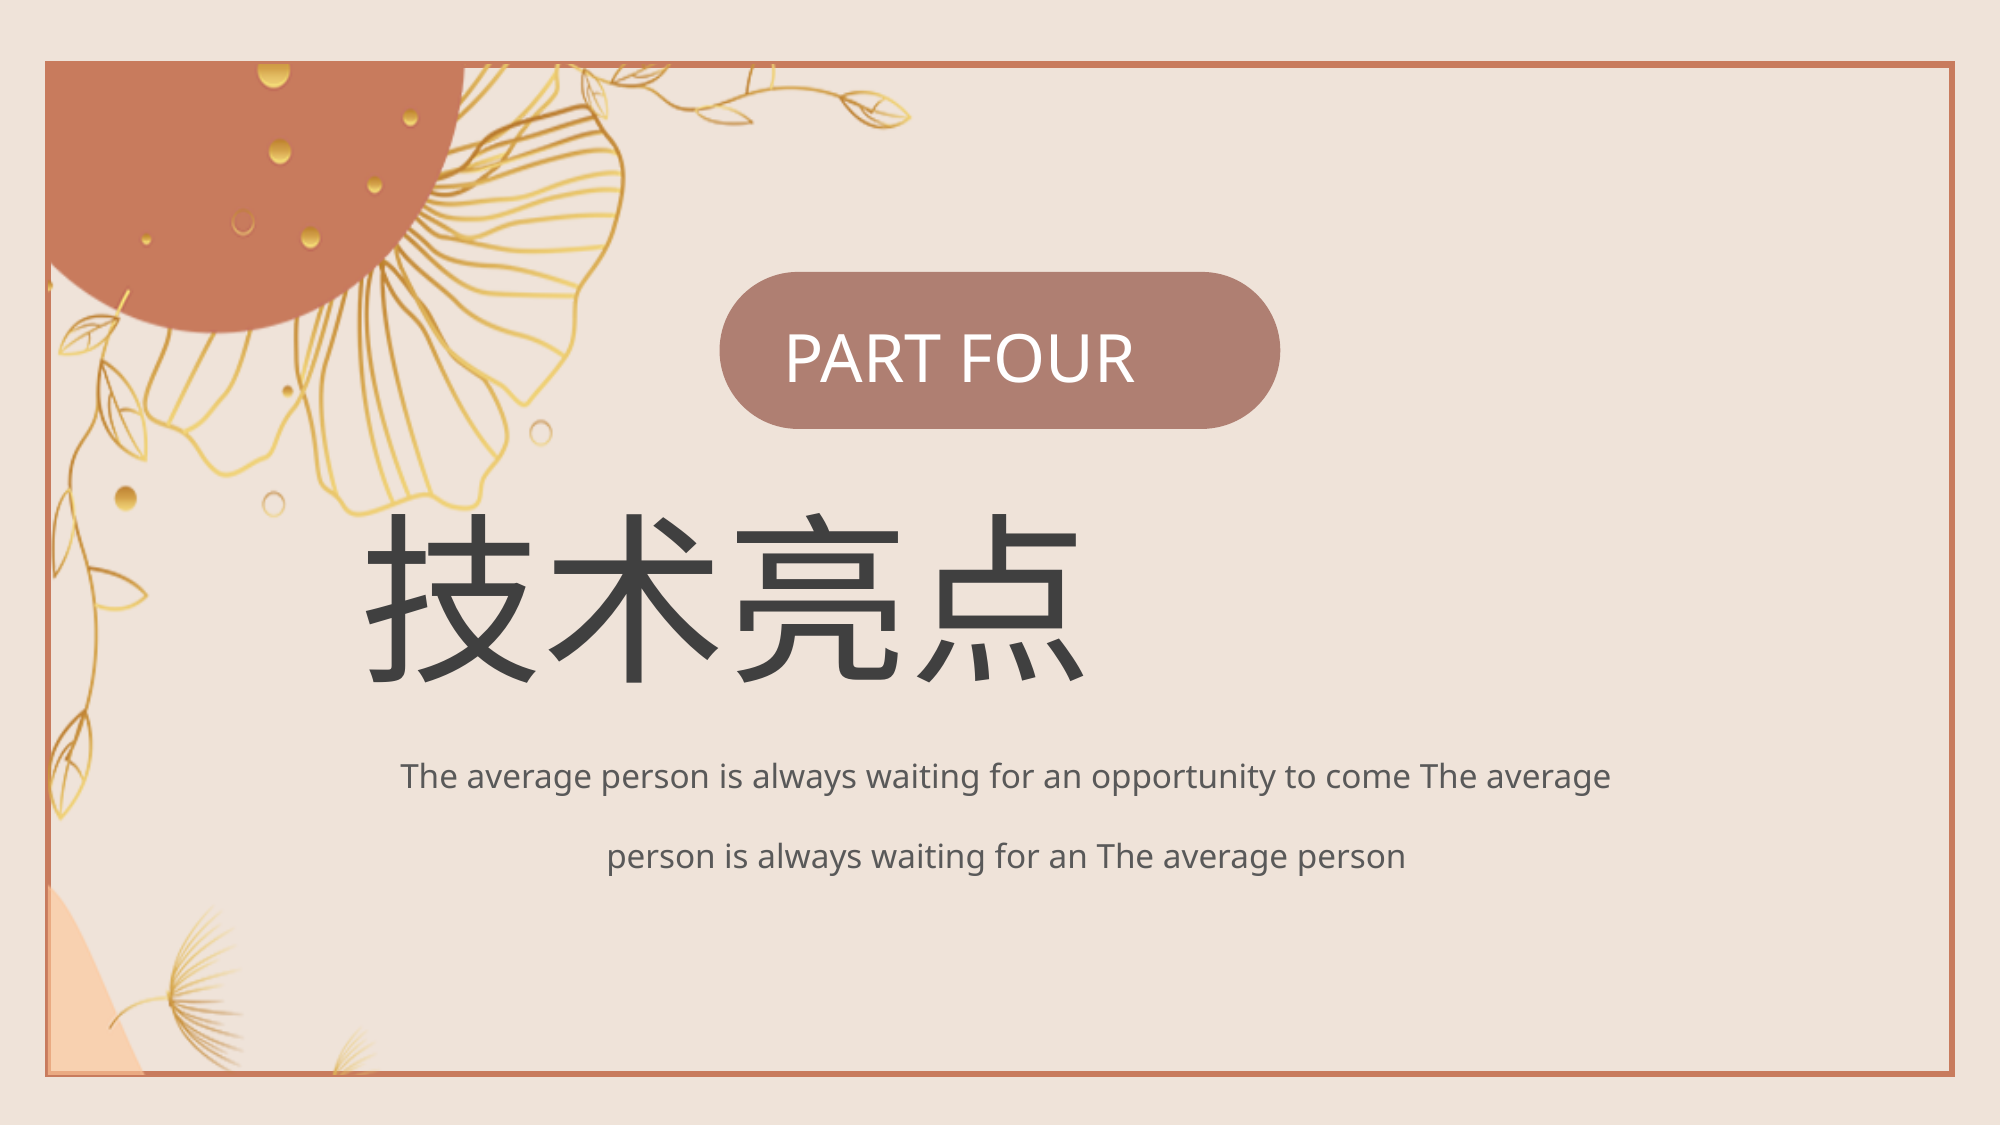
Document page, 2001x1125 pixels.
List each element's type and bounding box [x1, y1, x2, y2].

text_box [47, 63, 1953, 1075]
picture [0, 0, 2000, 1125]
